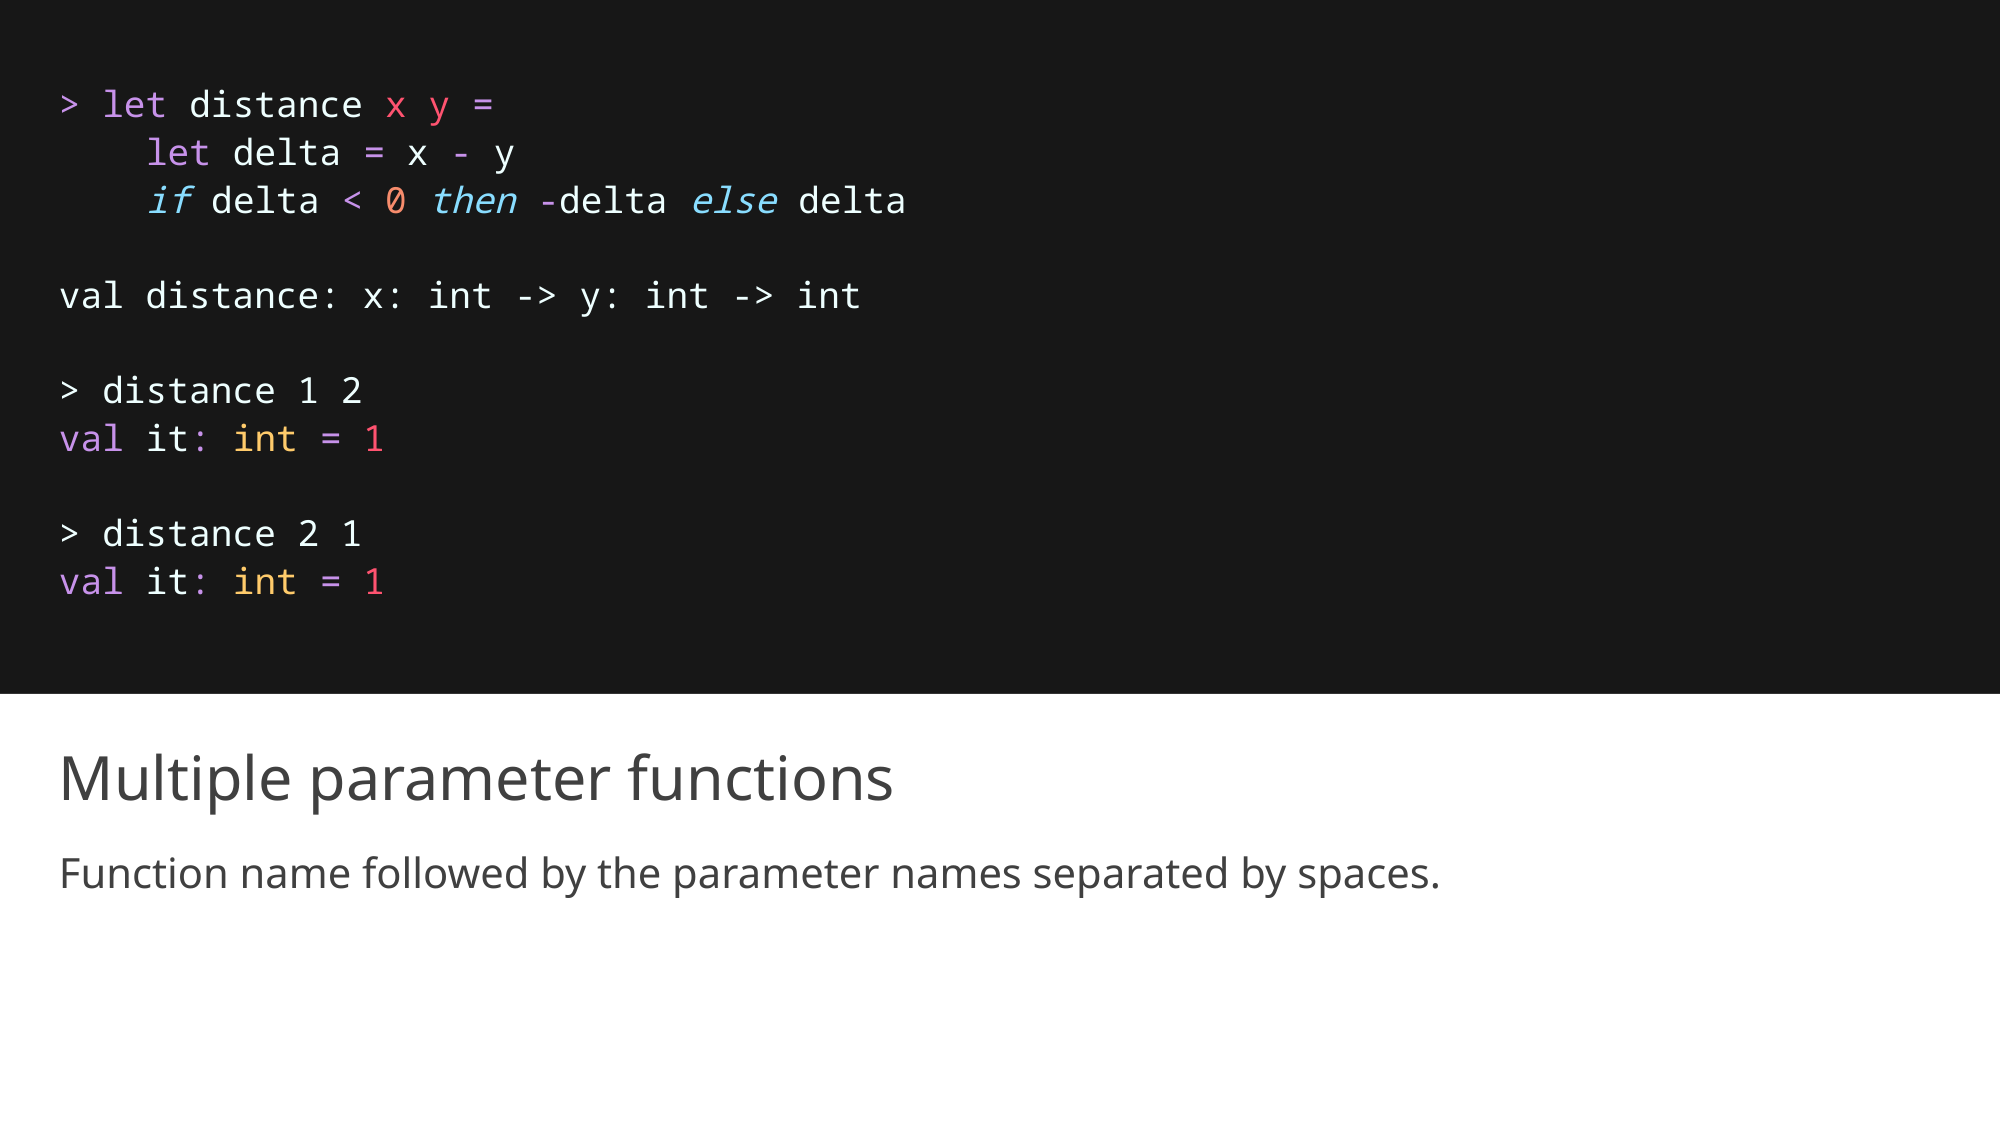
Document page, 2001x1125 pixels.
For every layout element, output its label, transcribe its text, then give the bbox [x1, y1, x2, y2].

title Multiple parameter functions [43, 735, 1956, 825]
list Function name followed by the parameter names separated by spaces. [43, 838, 1956, 1072]
list > let distance x y = let delta = x - y if delta < 0 then -delta else delta val distance: x: int -> y: int -> int > distance 1 2 val it: int = 1 > distance 2 1 val it: int = 1 [43, 48, 1956, 657]
